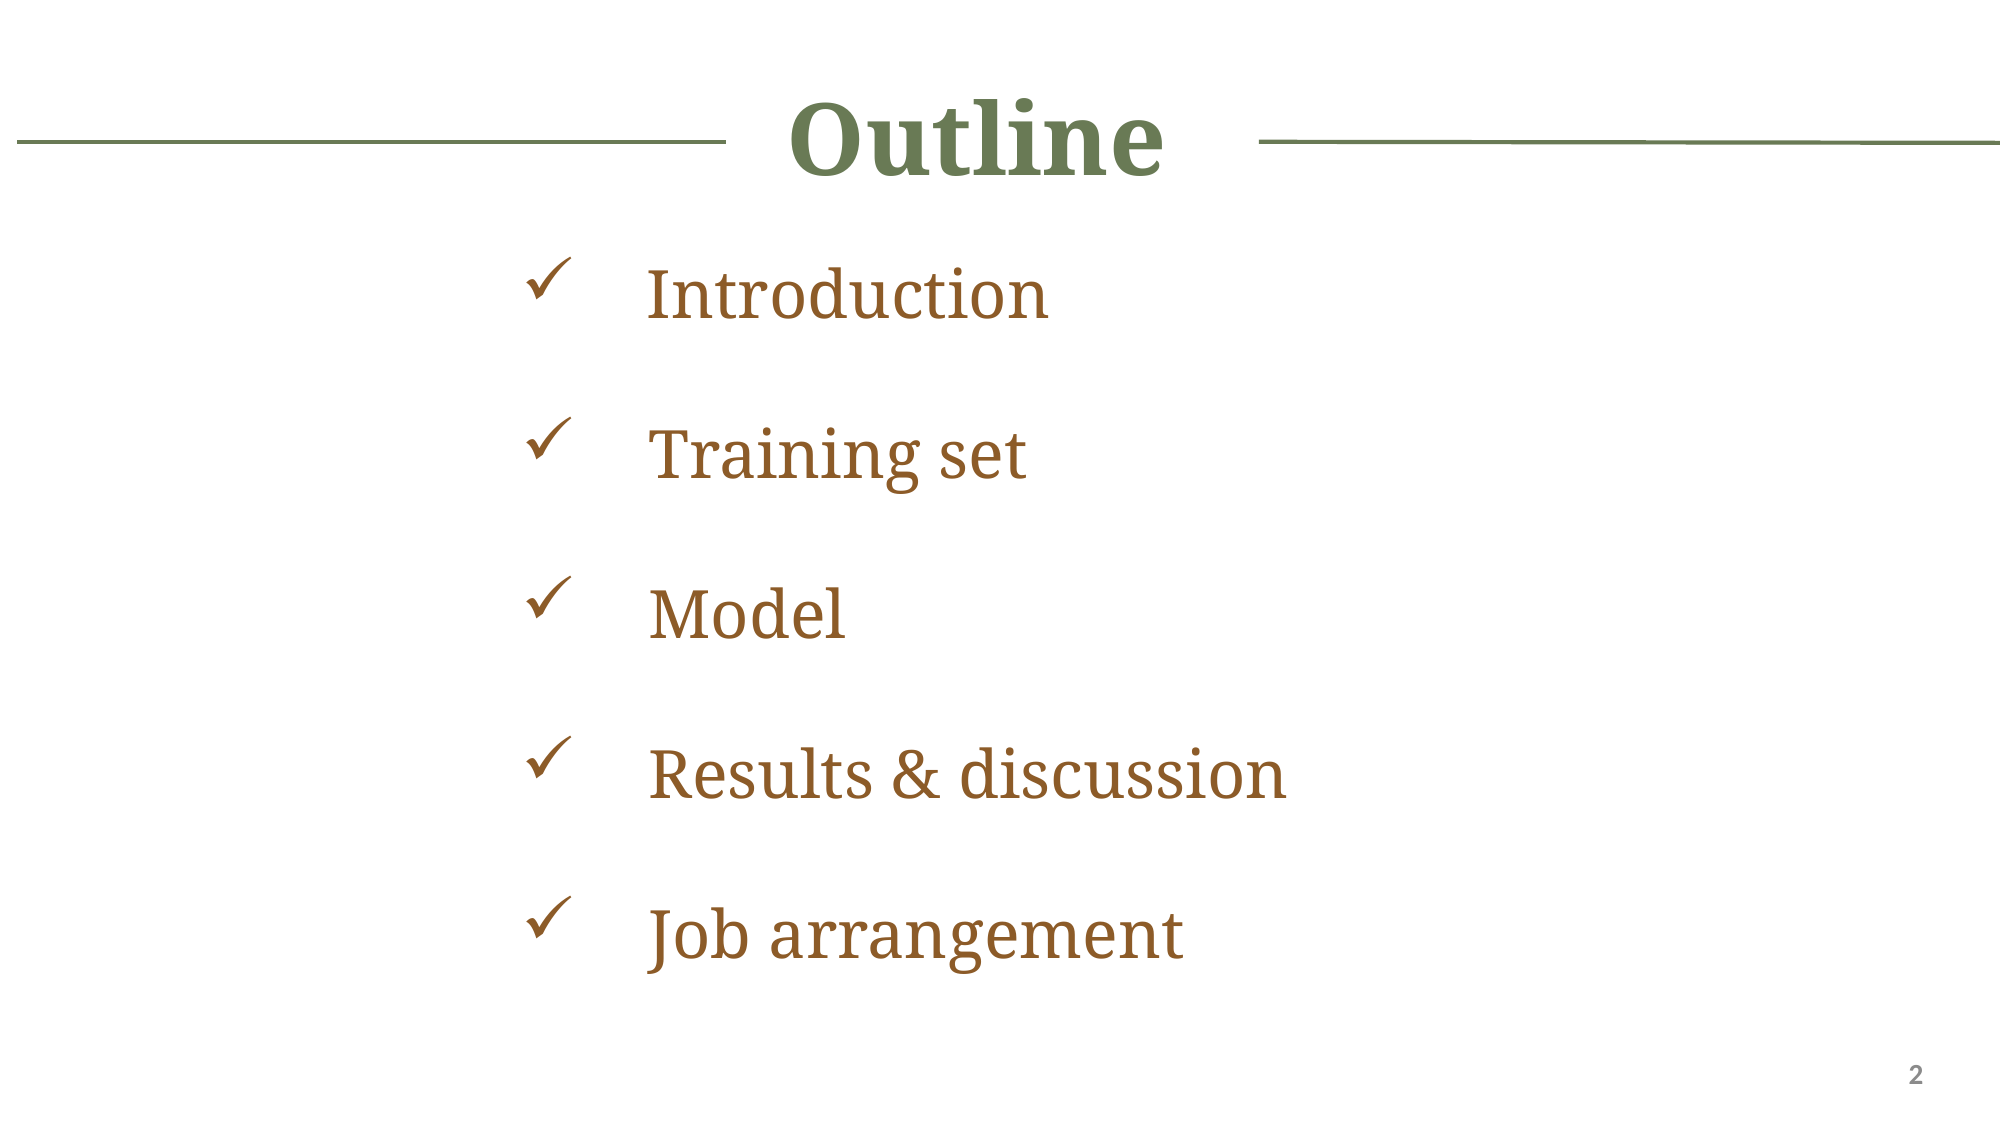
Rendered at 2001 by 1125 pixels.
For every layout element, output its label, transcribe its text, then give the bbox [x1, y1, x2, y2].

text_box Introduction Training set Model Results & discussion Job arrangement [506, 244, 1630, 980]
text_box Outline [636, 68, 1317, 203]
slide_number 2 [1835, 1042, 1939, 1103]
